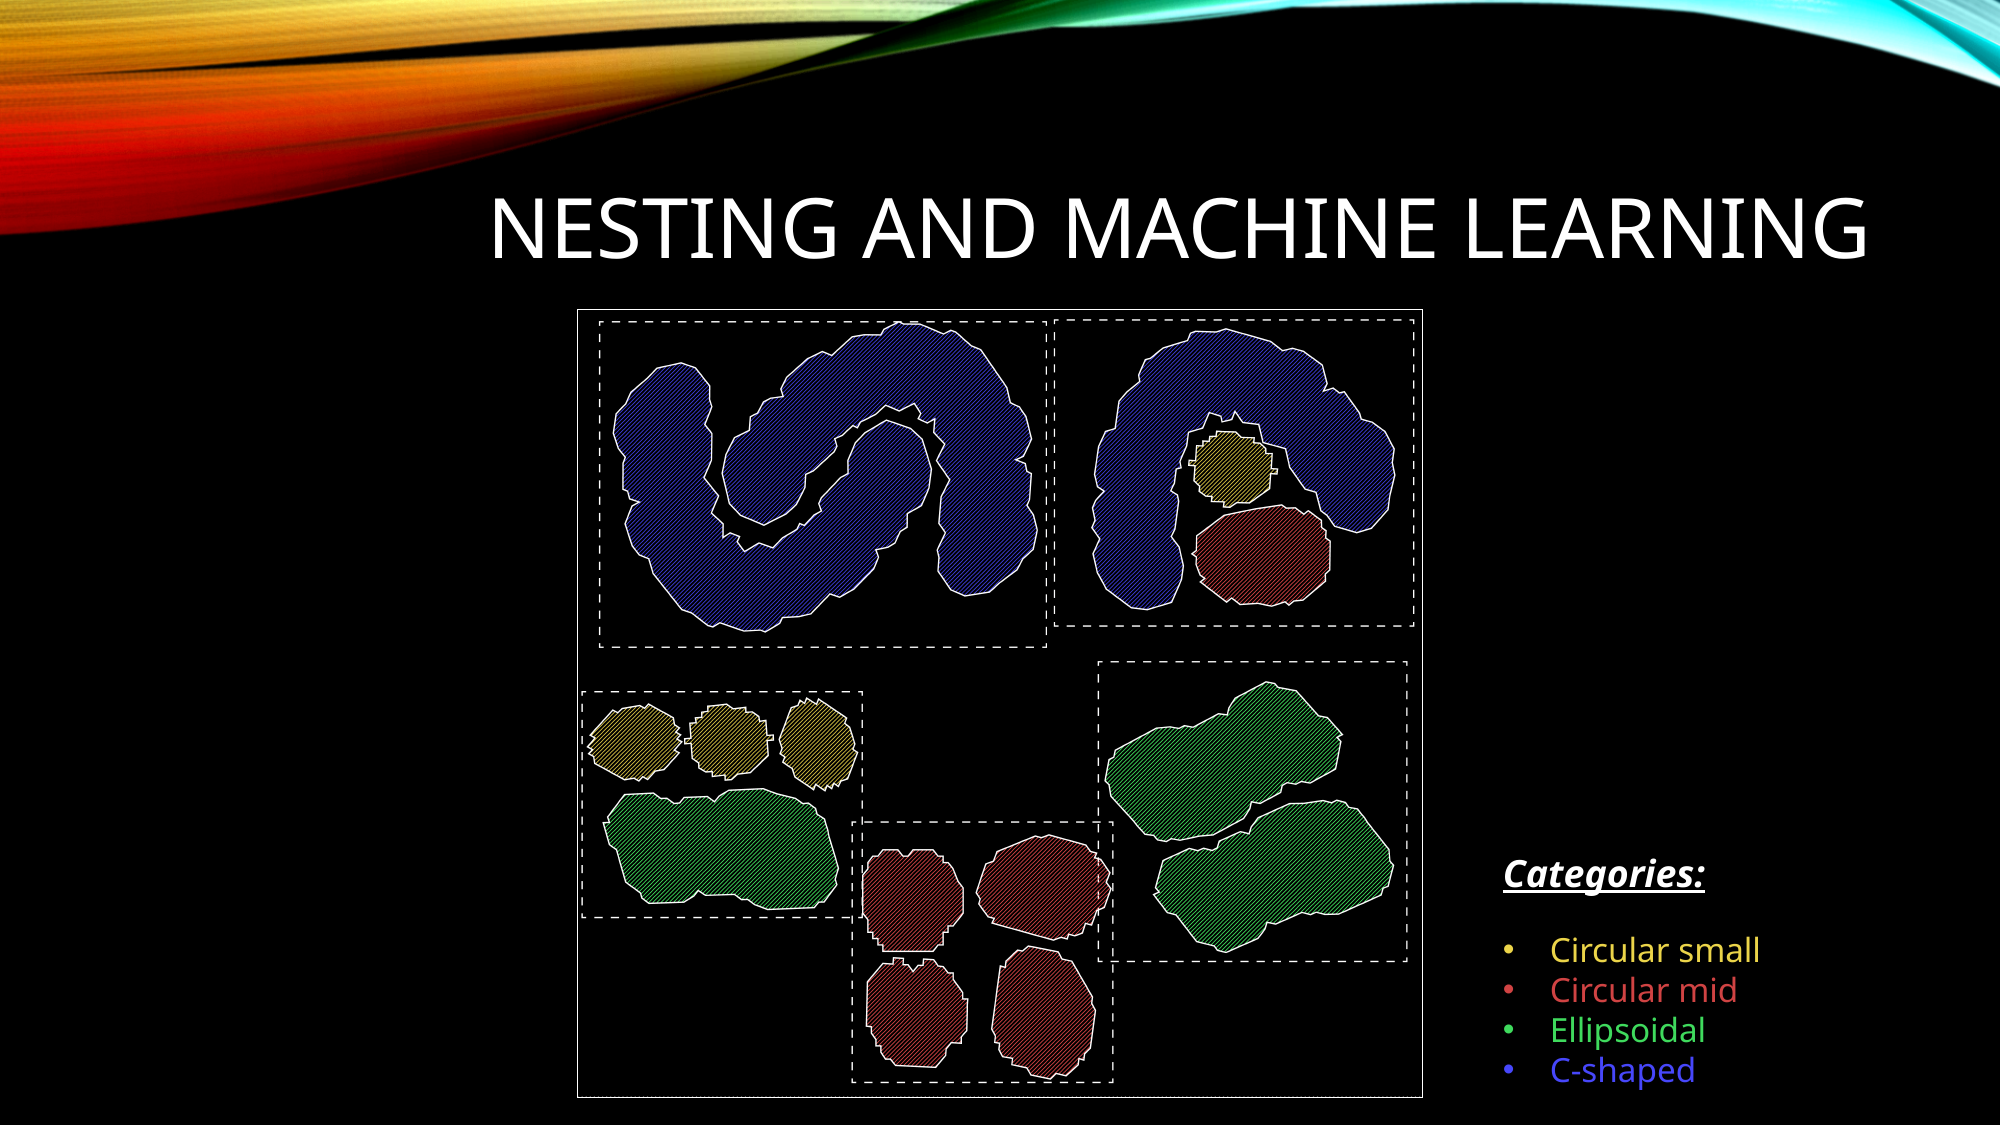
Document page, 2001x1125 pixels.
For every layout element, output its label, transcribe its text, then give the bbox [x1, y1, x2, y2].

text_box Circular small Circular mid Ellipsoidal C-shaped [1488, 921, 1881, 1097]
picture [577, 309, 1423, 1098]
text_box Categories: [1488, 842, 1881, 903]
title Nesting and machine learning [112, 125, 1888, 338]
picture [0, 0, 2000, 237]
